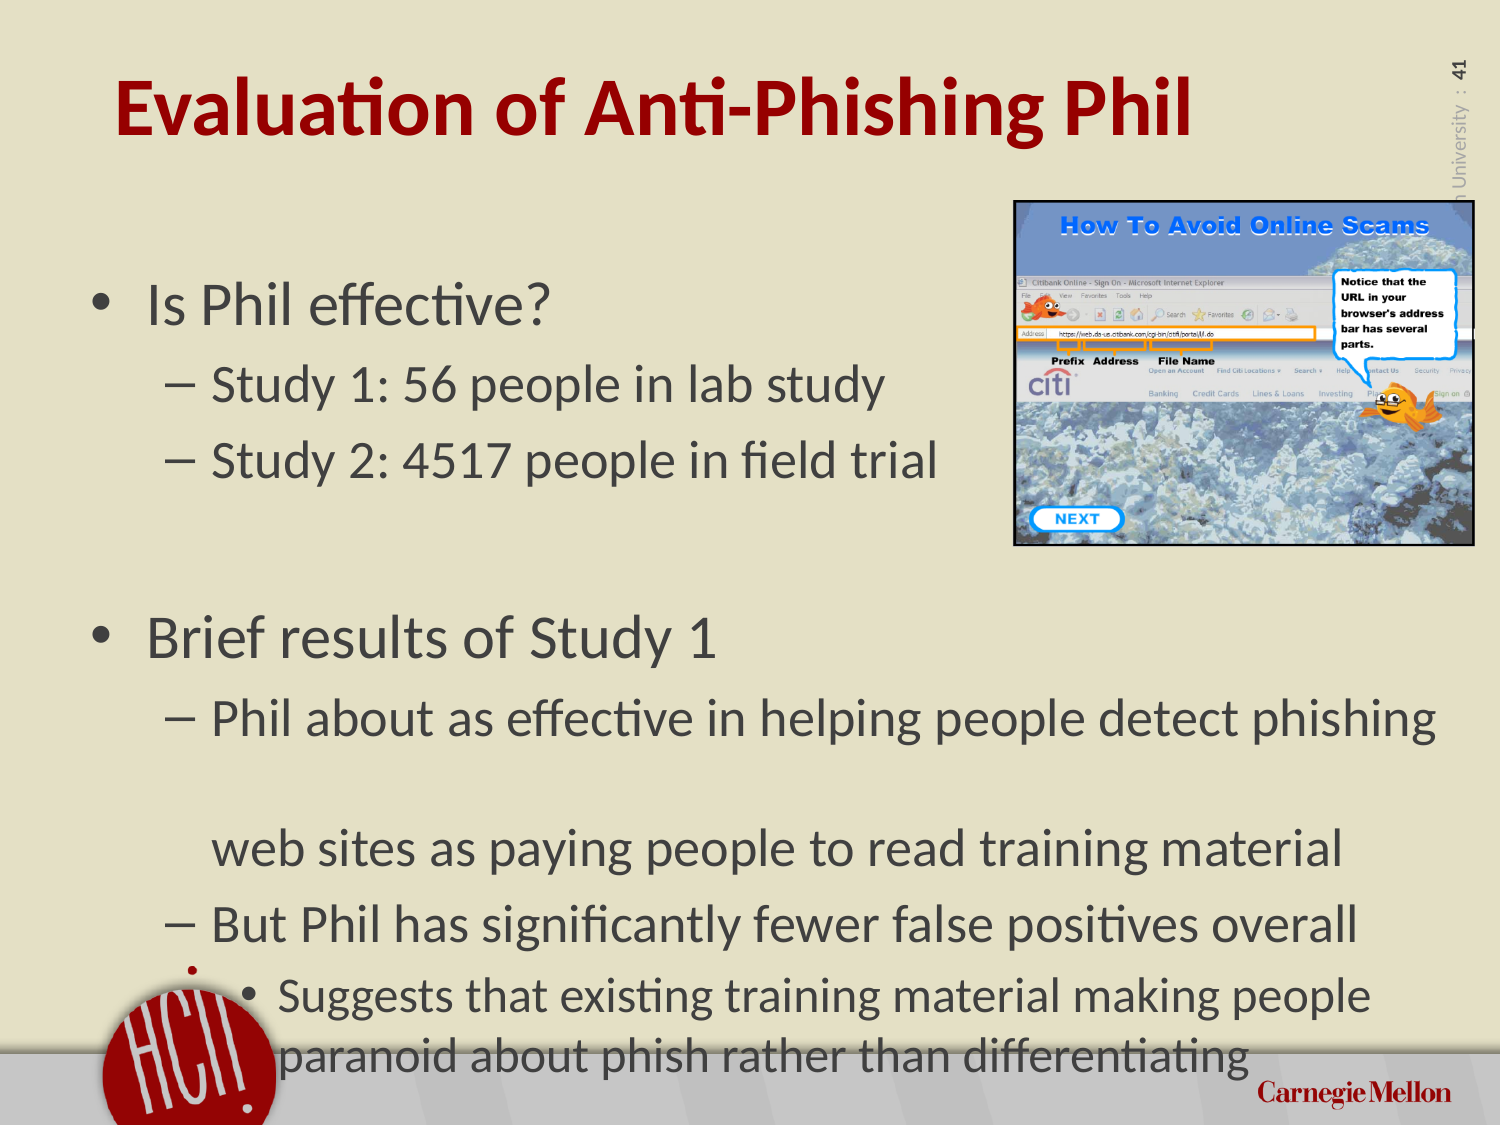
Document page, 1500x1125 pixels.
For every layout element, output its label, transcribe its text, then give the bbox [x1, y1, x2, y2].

title Evaluation of Anti-Phishing Phil [99, 45, 1425, 233]
list Is Phil effective? Study 1: 56 people in lab study Study 2: 4517 people in field trial Brief results of Study 1 Phil about as effective in helping people detect phishing web sites as paying people to read training material But Phil has significantly fewer false positives overall Suggests that existing training material making people paranoid about phish rather than differentiating [75, 255, 1463, 1075]
picture [0, 0, 1500, 1125]
